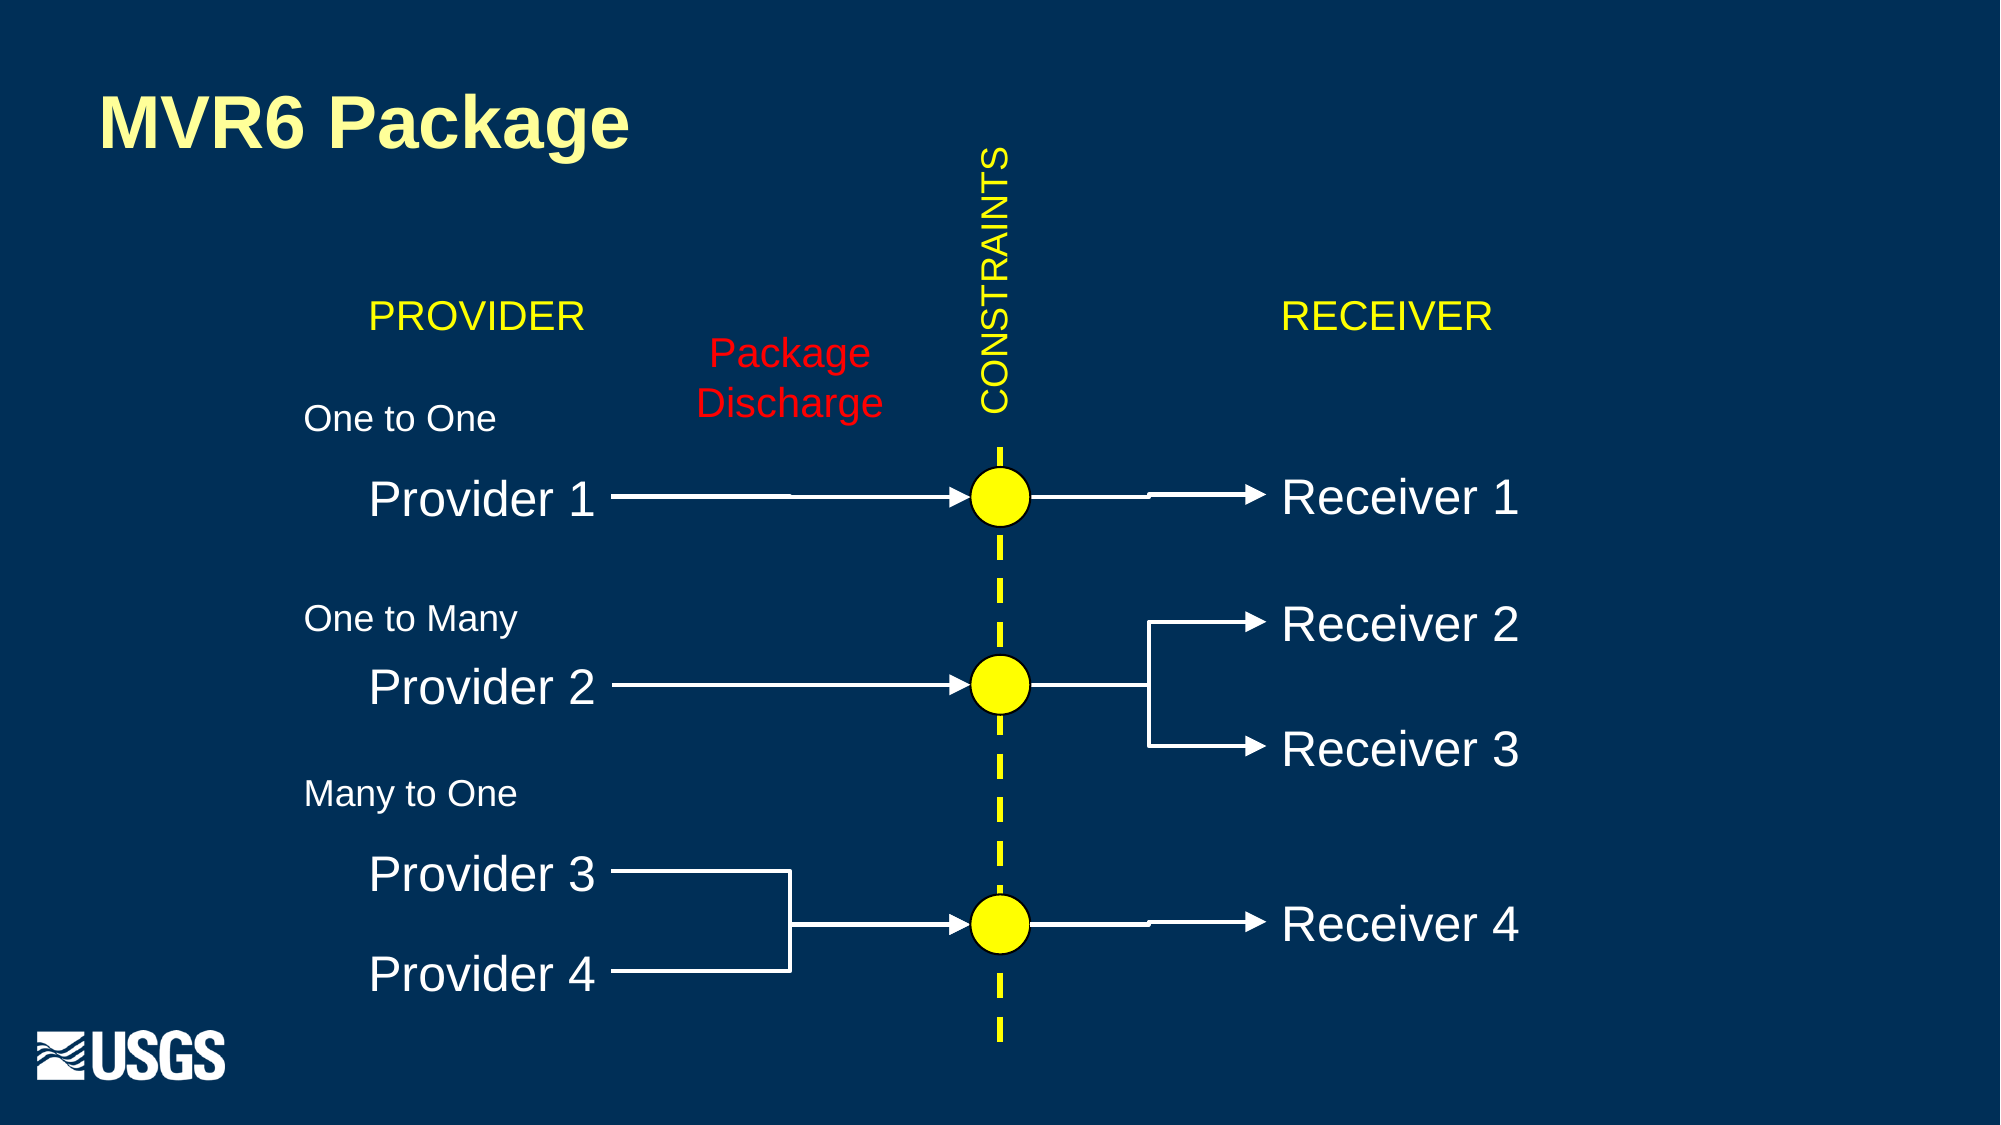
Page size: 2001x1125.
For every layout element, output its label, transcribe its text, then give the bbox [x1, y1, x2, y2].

text_box CONSTRAINTS [962, 213, 1039, 424]
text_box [287, 585, 613, 723]
text_box RECEIVER [1265, 281, 1509, 347]
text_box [612, 466, 1031, 528]
text_box Package Discharge [680, 318, 900, 433]
text_box PROVIDER [353, 281, 601, 347]
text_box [1030, 884, 1537, 961]
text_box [617, 871, 1031, 972]
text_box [1030, 584, 1537, 785]
text_box One to One [288, 386, 513, 446]
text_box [612, 654, 1031, 715]
text_box Provider 1 [353, 459, 612, 534]
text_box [287, 761, 613, 1010]
title MVR6 Package [83, 24, 1900, 213]
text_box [1030, 456, 1537, 533]
